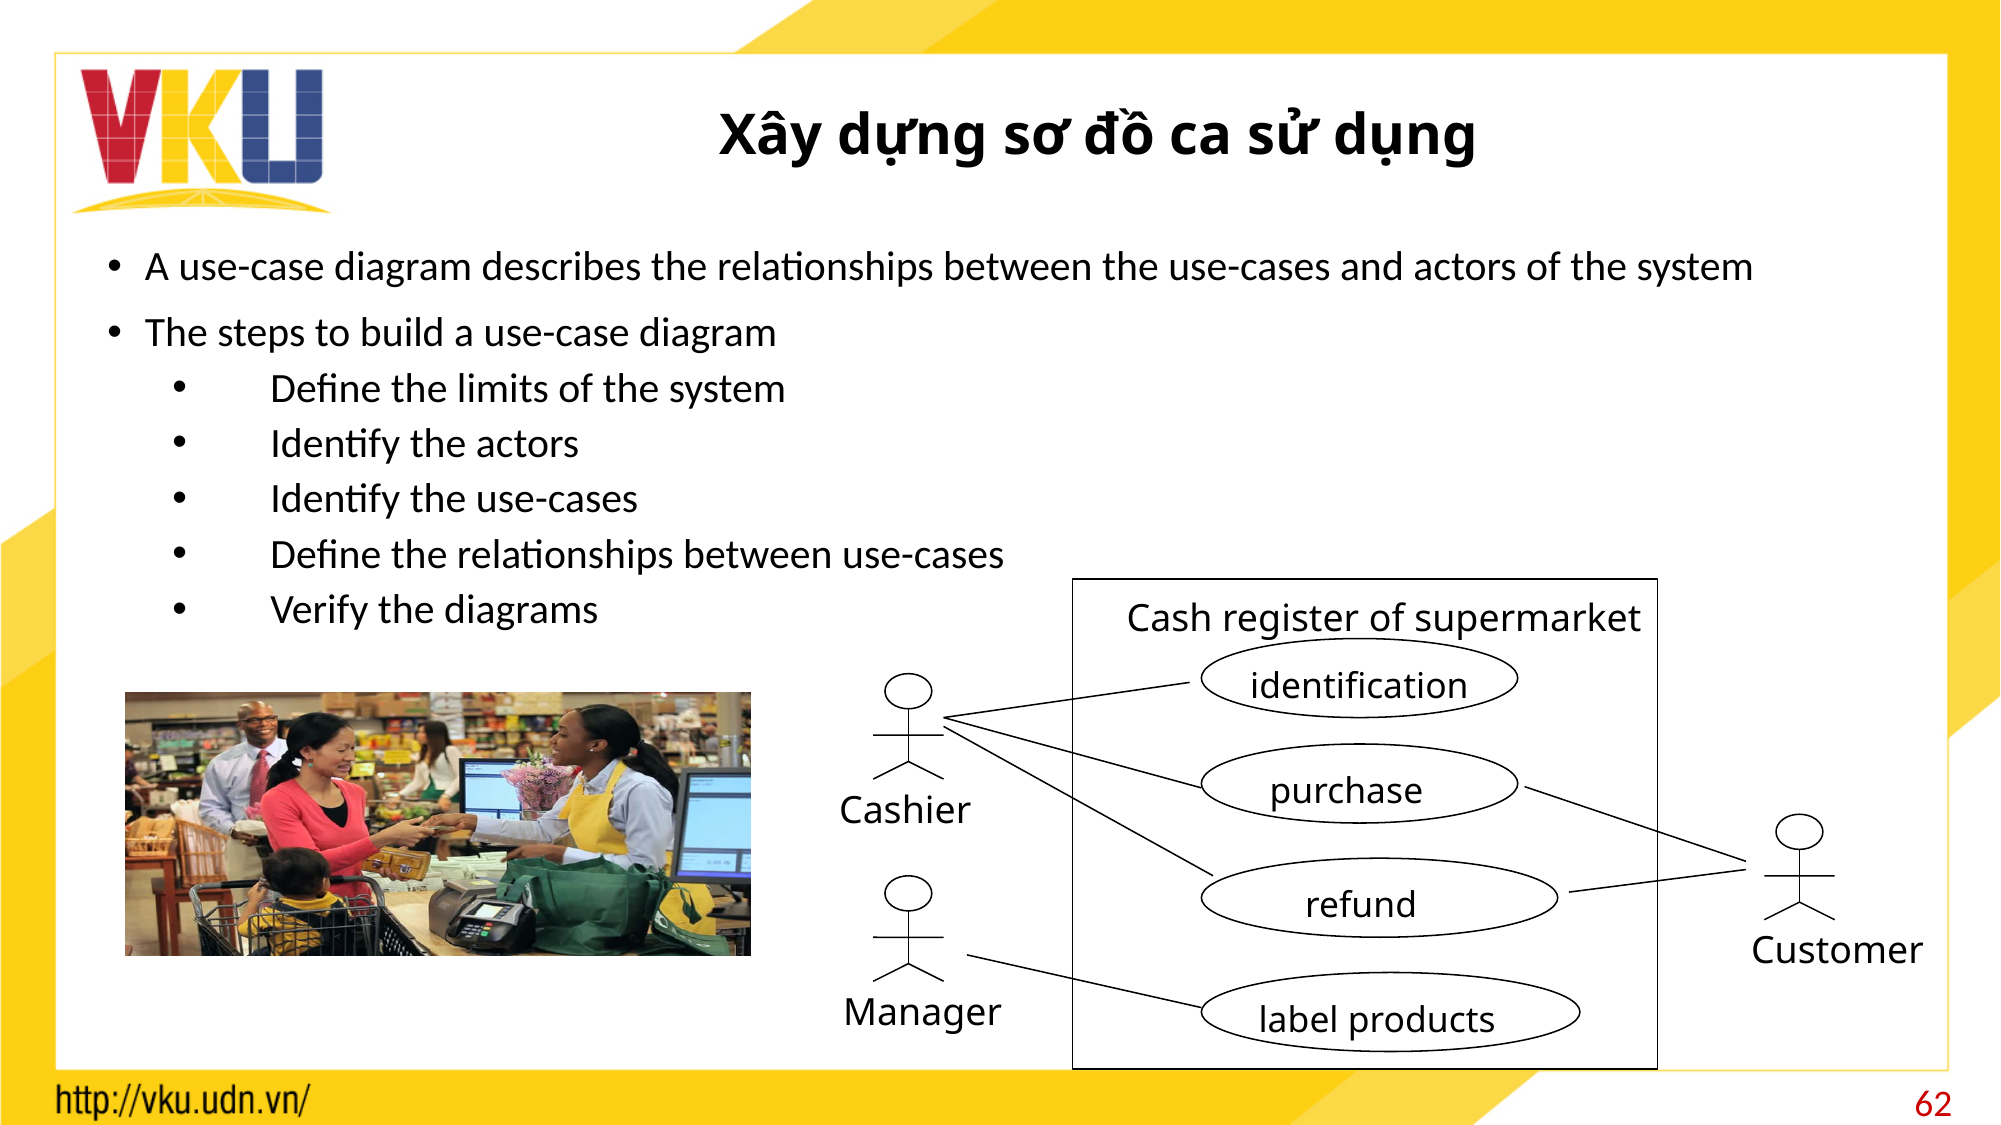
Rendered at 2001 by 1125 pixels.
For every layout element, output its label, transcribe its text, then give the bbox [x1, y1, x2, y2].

slide_number 62 [1863, 1074, 1968, 1125]
list A use-case diagram describes the relationships between the use-cases and actors of the system The steps to build a use-case diagram Define the limits of the system Identify the actors Identify the use-cases Define the relationships between use-cases Verify the diagrams [92, 237, 1863, 1014]
picture [0, 0, 2001, 1125]
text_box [827, 578, 1937, 1069]
title Xây dựng sơ đồ ca sử dụng [335, 59, 1863, 213]
